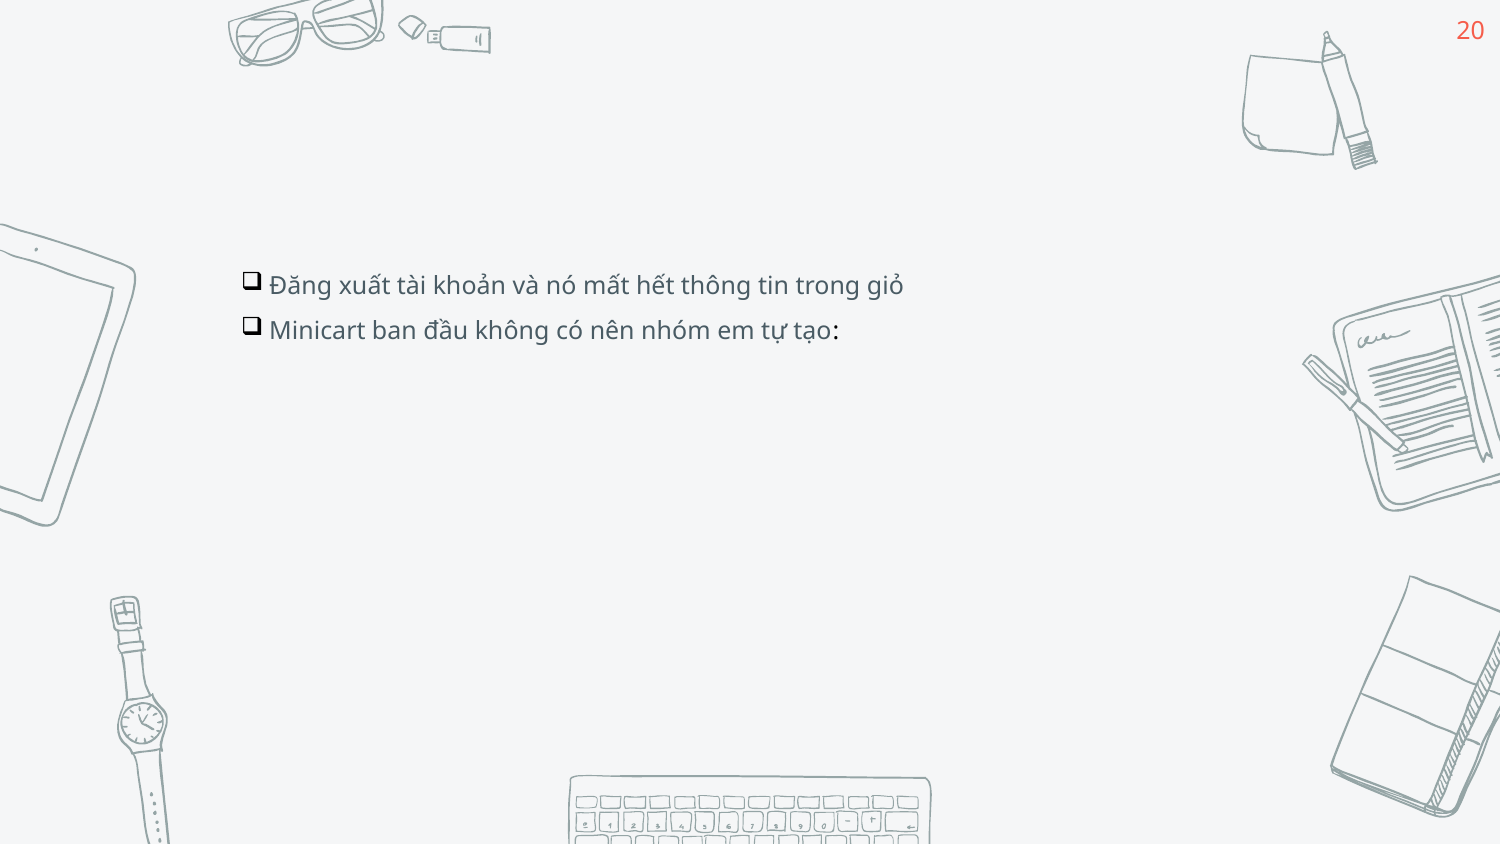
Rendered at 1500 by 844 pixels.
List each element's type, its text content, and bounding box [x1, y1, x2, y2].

slide_number 20 [1435, 0, 1500, 53]
text_box Đăng xuất tài khoản và nó mất hết thông tin trong giỏ Minicart ban đầu không có nên nhóm em tự tạo: [209, 246, 1392, 381]
